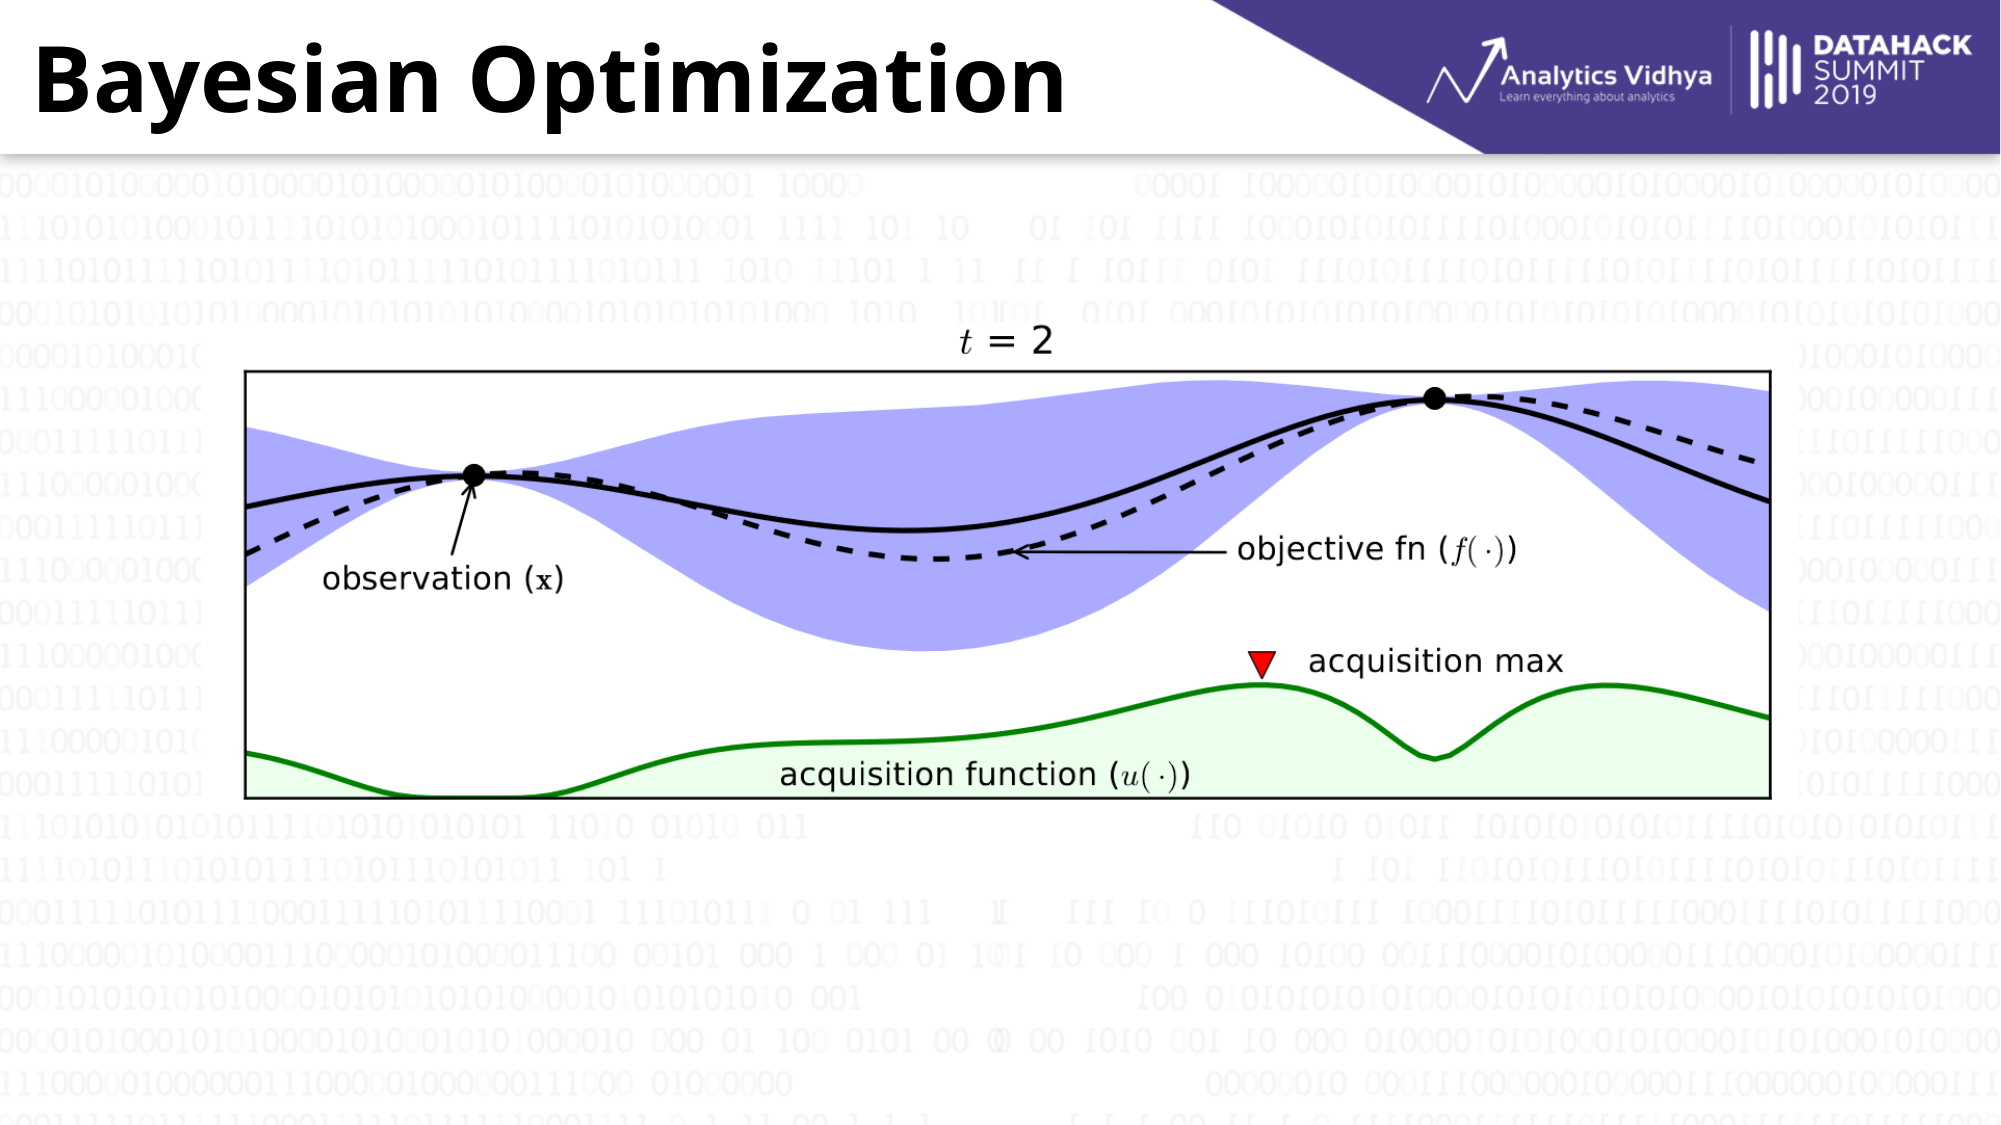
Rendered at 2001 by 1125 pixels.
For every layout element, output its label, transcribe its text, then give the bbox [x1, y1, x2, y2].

picture [0, 0, 2001, 1125]
title Bayesian Optimization [16, 14, 1212, 153]
